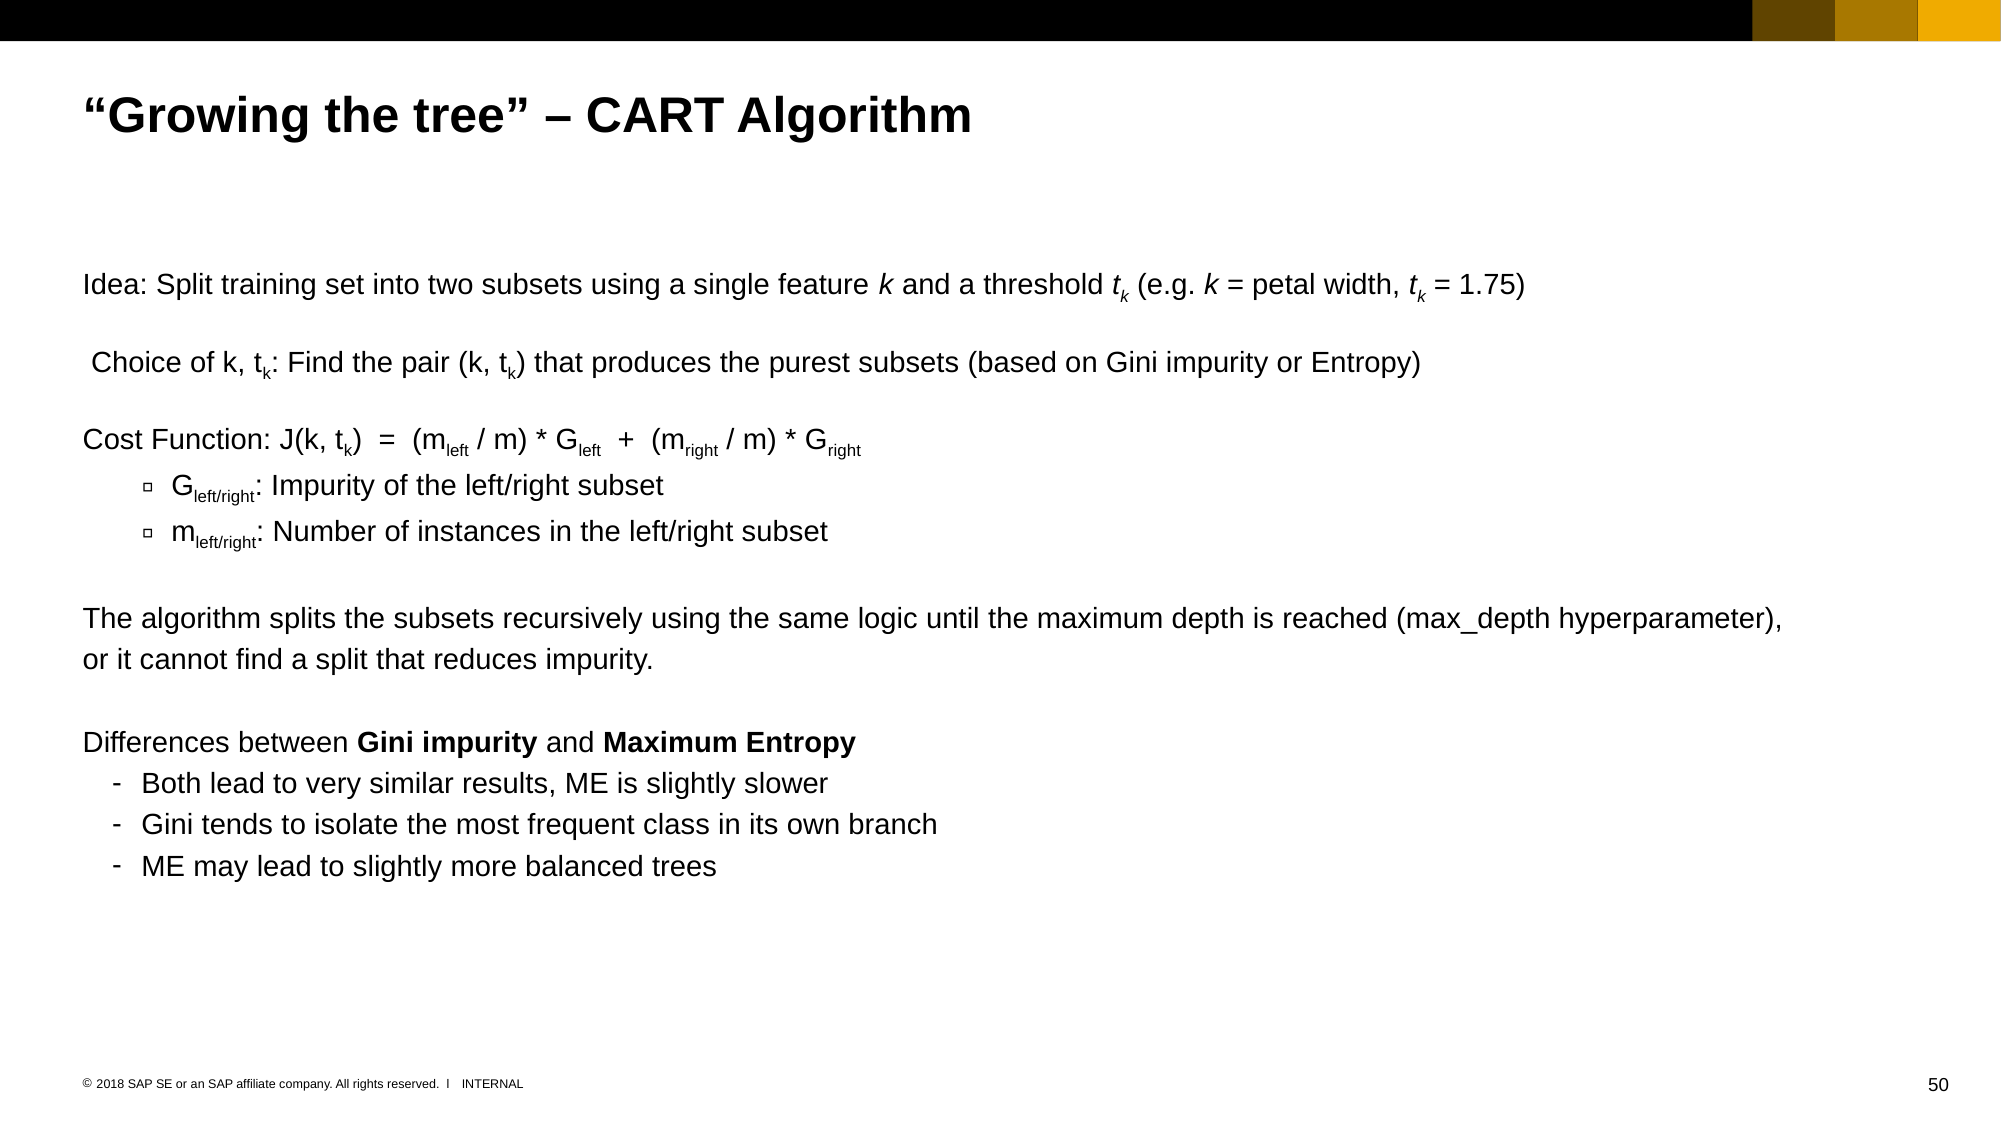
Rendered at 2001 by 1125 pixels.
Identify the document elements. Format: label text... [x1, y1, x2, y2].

list Idea: Split training set into two subsets using a single feature k and a threshold tk (e.g. k = petal width, tk = 1.75) Choice of k, tk: Find the pair (k, tk) that produces the purest subsets (based on Gini impurity or Entropy) Cost Function: J(k, tk) = (mleft / m) * Gleft + (mright / m) * Gright Gleft/right: Impurity of the left/right subset mleft/right: Number of instances in the left/right subset The algorithm splits the subsets recursively using the same logic until the maximum depth is reached (max_depth hyperparameter), or it cannot find a split that reduces impurity. Differences between Gini impurity and Maximum Entropy Both lead to very similar results, ME is slightly slower Gini tends to isolate the most frequent class in its own branch ME may lead to slightly more balanced trees [82, 265, 1918, 1040]
title “Growing the tree” – CART Algorithm [82, 82, 1918, 204]
